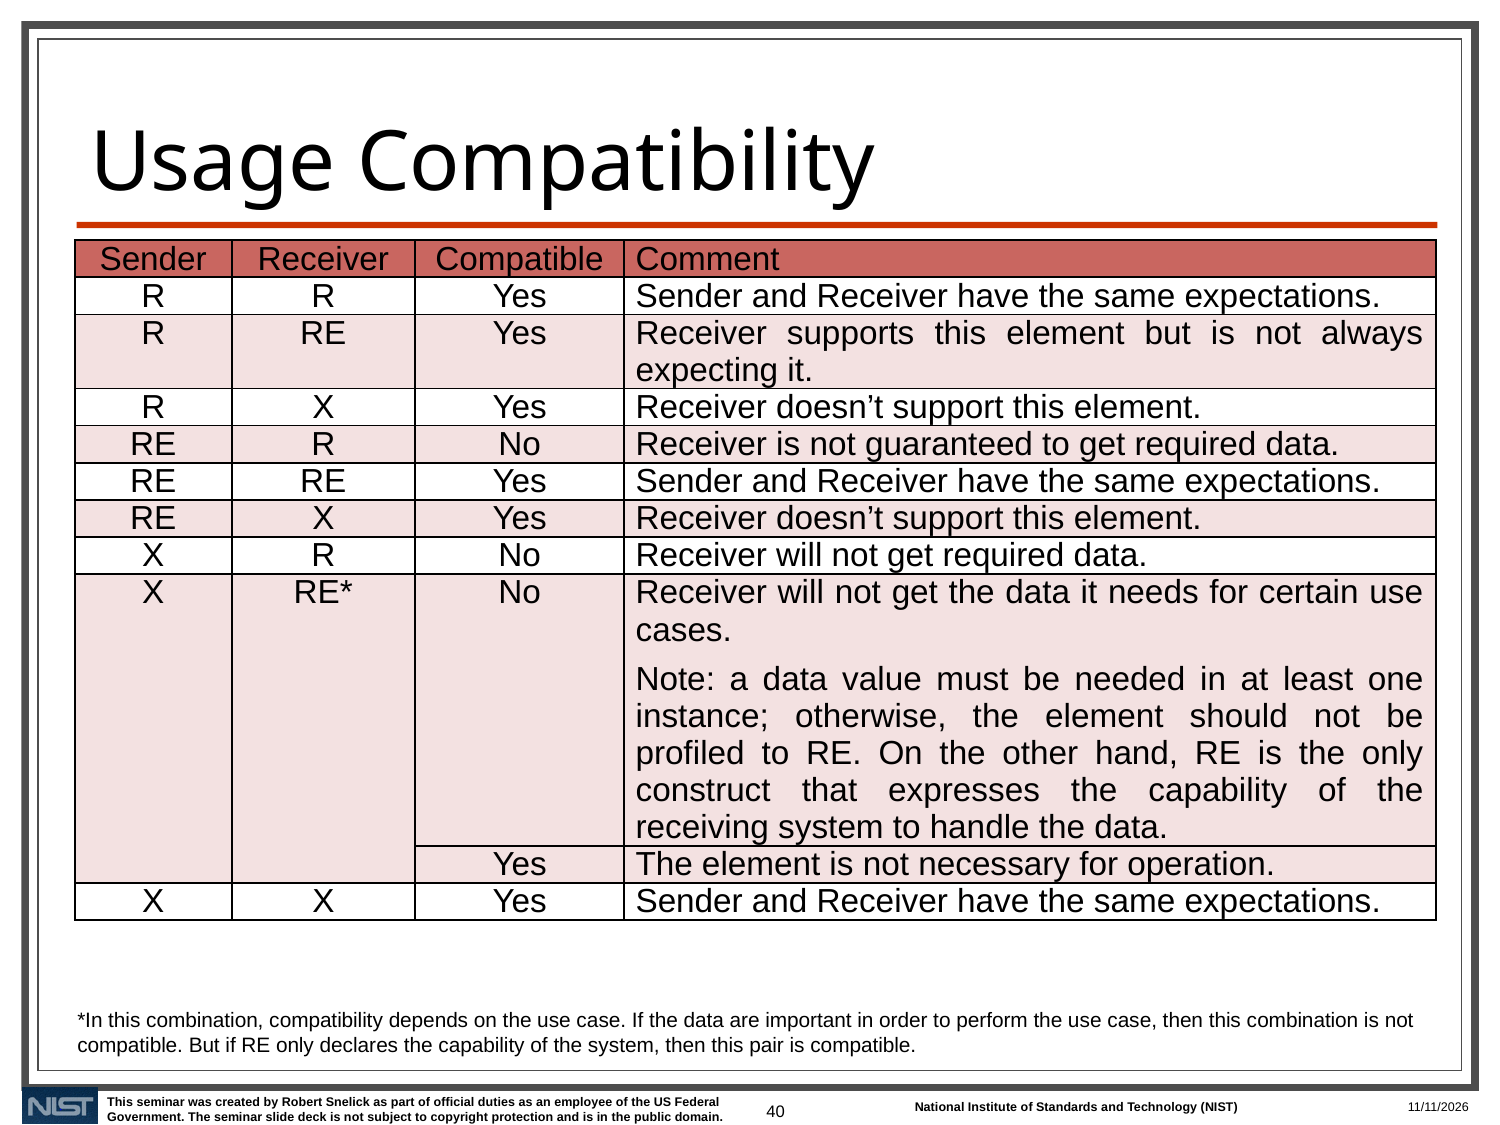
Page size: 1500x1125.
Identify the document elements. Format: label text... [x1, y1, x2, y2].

table_cell RE [76, 464, 231, 499]
table_cell Yes [416, 464, 623, 499]
table_cell Sender and Receiver have the same expectations. [625, 884, 1435, 919]
table_cell Yes [416, 847, 623, 882]
table_cell X [233, 389, 414, 425]
table_header Sender [76, 241, 231, 276]
table_cell Yes [416, 389, 623, 425]
table_cell Yes [416, 315, 623, 388]
table_cell R [76, 389, 231, 425]
title Usage Compatibility [74, 78, 1413, 215]
table_cell [233, 846, 414, 882]
table_header Compatible [416, 241, 623, 276]
table_cell Yes [416, 884, 623, 919]
table_cell X [233, 501, 414, 536]
table_cell RE* [233, 575, 414, 846]
table_cell R [76, 315, 231, 388]
table_cell Receiver doesn’t support this element. [1028, 389, 1435, 425]
table_cell X [233, 884, 414, 919]
table_cell No [416, 575, 623, 845]
table_cell X [76, 884, 231, 919]
table_cell Sender and Receiver have the same expectations. [625, 278, 1435, 314]
table_cell The element is not necessary for operation. [625, 847, 1435, 882]
table_cell RE [233, 315, 414, 388]
table_cell Receiver will not get the data it needs for certain use cases. Note: a data value must be needed in at least one instance; otherwise, the element should not be profiled to RE. On the other hand, RE is the only construct that expresses the capability of the receiving system to handle the data. [625, 575, 1435, 845]
table_cell X [76, 538, 231, 573]
slide_number 40 [712, 1071, 801, 1125]
text_box *In this combination, compatibility depends on the use case. If the data are important in order to perform the use case, then this combination is not compatible. But if RE only declares the capability of the system, then this pair is compatible. [62, 998, 1438, 1064]
table_cell No [416, 426, 623, 462]
table_cell R [233, 538, 414, 573]
table_cell [76, 846, 231, 882]
table_cell RE [76, 426, 231, 462]
text_box [997, 325, 1028, 431]
table_cell Receiver doesn’t support this element. [625, 501, 1435, 536]
table_cell RE [76, 501, 231, 536]
table_cell Receiver is not guaranteed to get required data. [625, 426, 1435, 462]
table_cell Receiver supports this element but is not always expecting it. [625, 315, 1435, 388]
table_cell X [76, 575, 231, 846]
table_header Comment [625, 241, 1435, 276]
table_cell Receiver doesn’t support this element. [625, 389, 997, 425]
picture [22, 1087, 98, 1124]
table_cell R [76, 278, 231, 314]
table_cell No [416, 538, 623, 573]
table_cell R [233, 278, 414, 314]
table_cell Receiver will not get required data. [625, 538, 1435, 573]
table_cell R [233, 426, 414, 462]
table_cell RE [233, 464, 414, 499]
table_cell Yes [416, 501, 623, 536]
table_cell Sender and Receiver have the same expectations. [625, 464, 1435, 499]
table_cell Yes [416, 278, 623, 314]
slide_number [1392, 1090, 1488, 1115]
table_header Receiver [233, 241, 414, 276]
